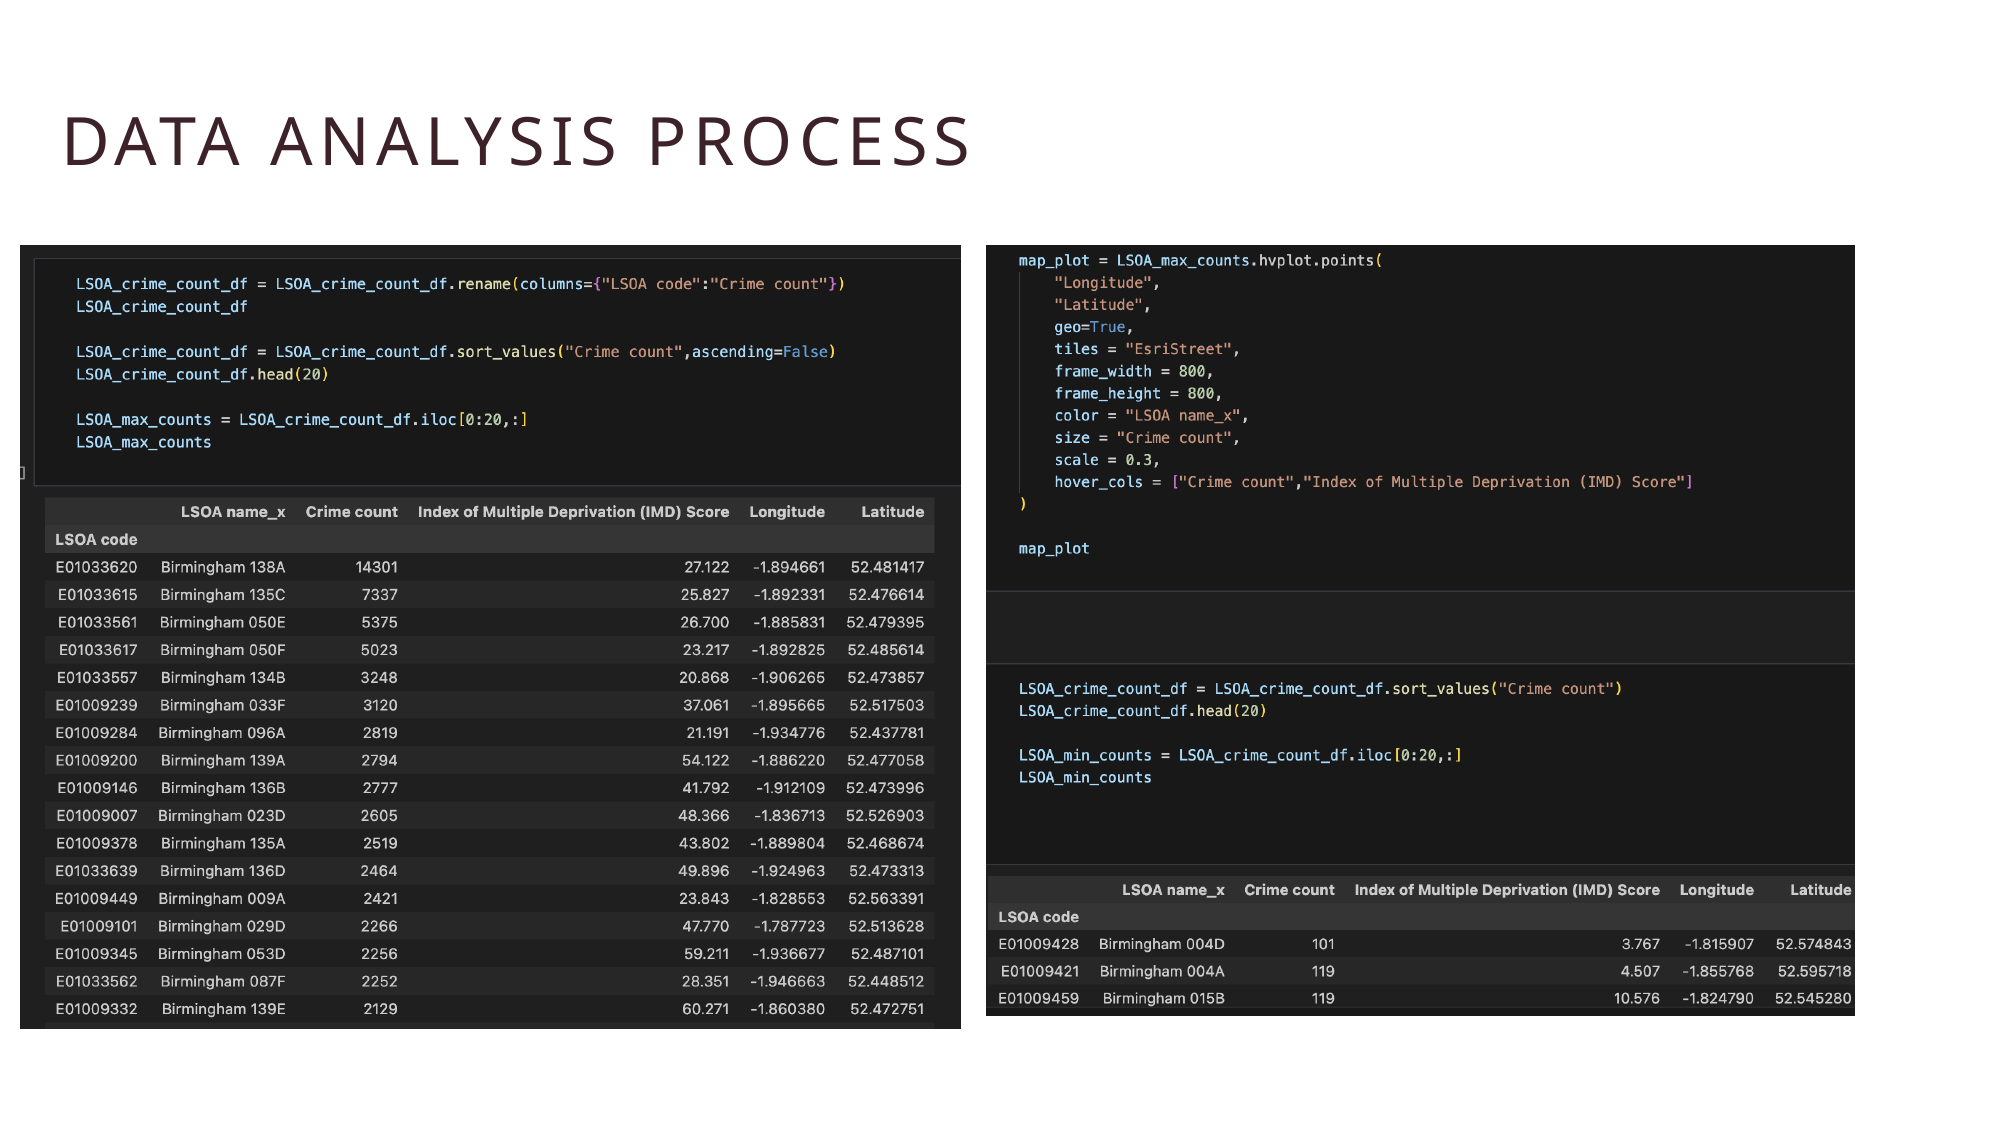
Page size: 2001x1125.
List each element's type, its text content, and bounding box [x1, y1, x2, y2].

title Data analysis process [0, 0, 1295, 188]
picture [986, 245, 1855, 1016]
picture [20, 245, 961, 1029]
